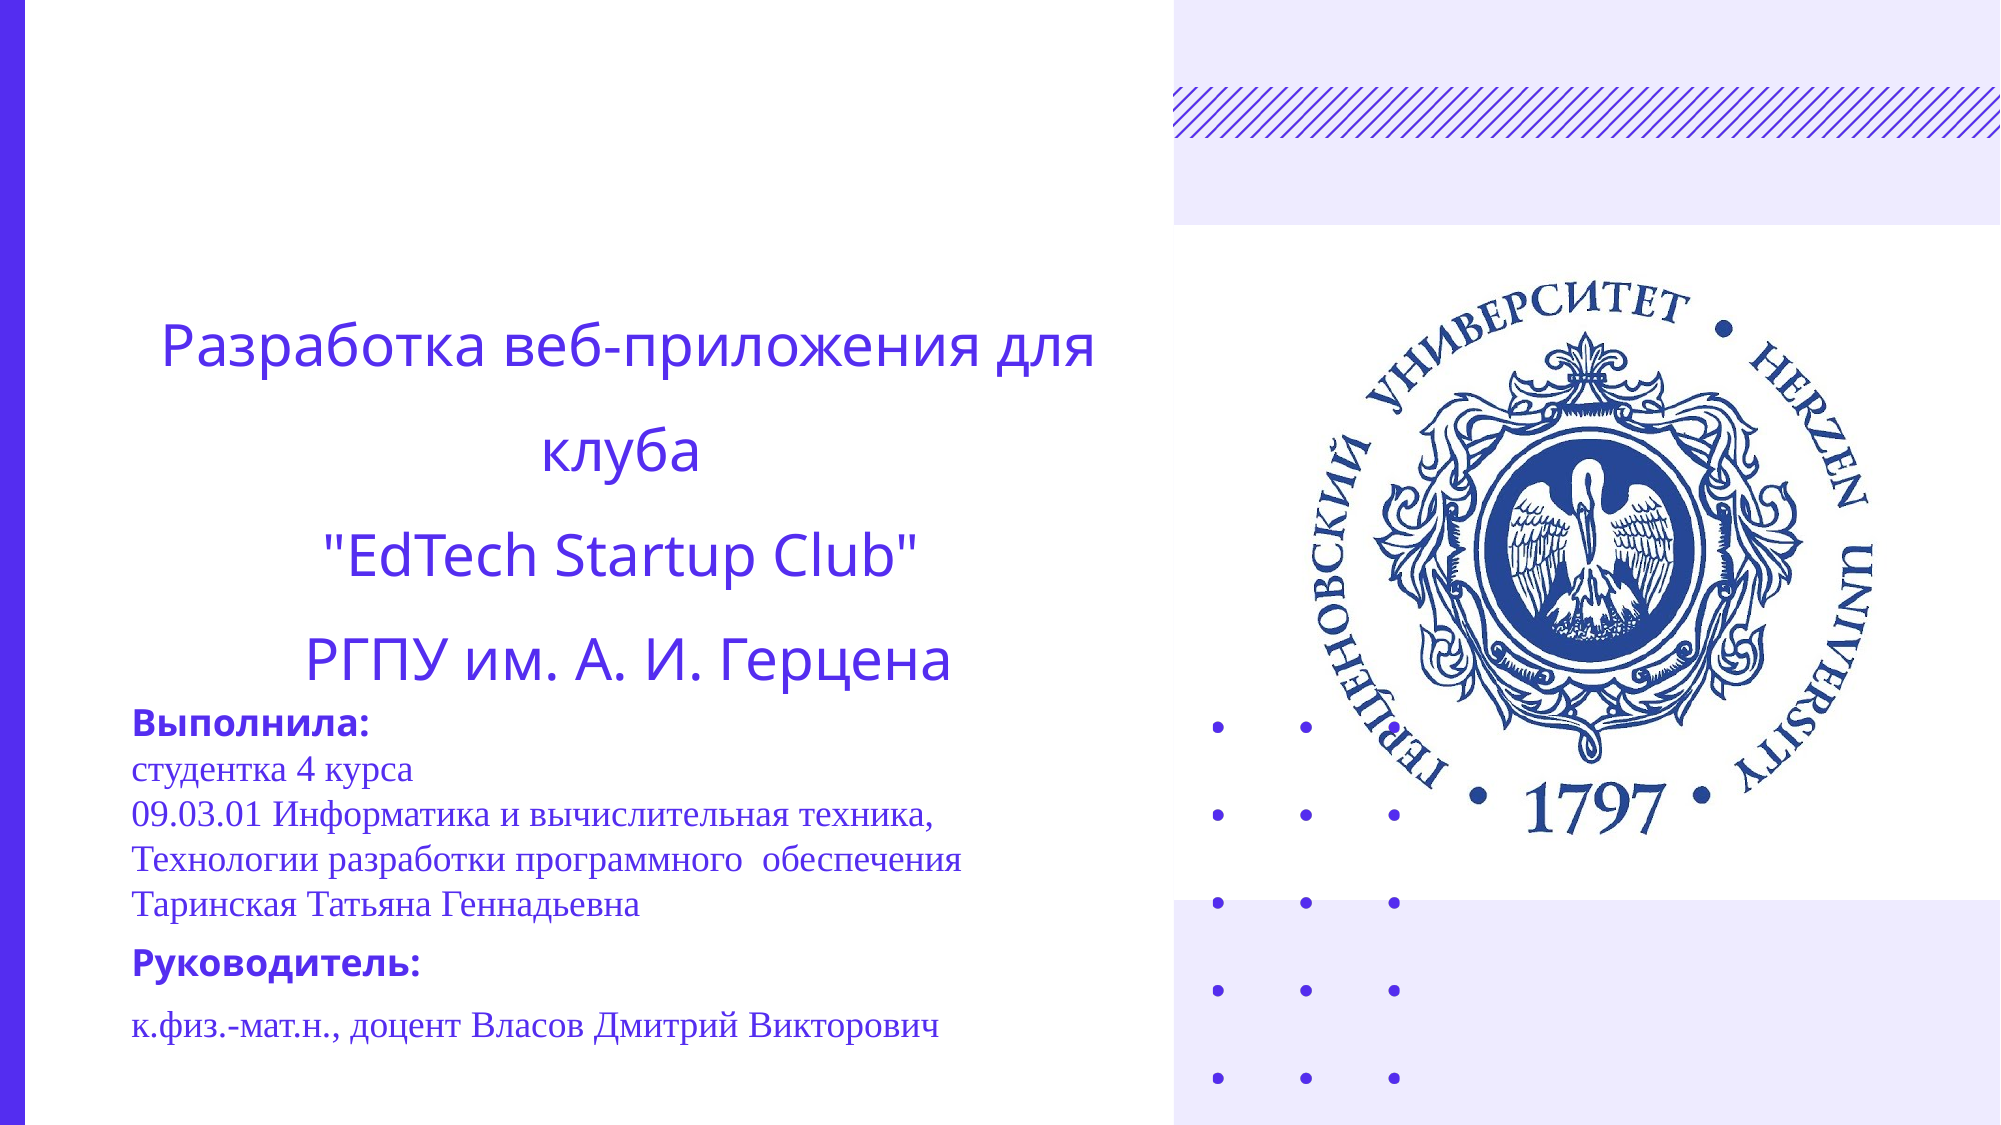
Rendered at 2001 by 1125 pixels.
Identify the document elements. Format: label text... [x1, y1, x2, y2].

picture [1173, 224, 2000, 1084]
picture [1173, 87, 2000, 138]
text_box Выполнила: студентка 4 курса 09.03.01 Информатика и вычислительная техника, Технологии разработки программного обеспечения Таринская Татьяна Геннадьевна Руководитель: к.физ.-мат.н., доцент Власов Дмитрий Викторович [116, 700, 992, 1107]
text_box Разработка веб-приложения для клуба "EdTech Startup Club" РГПУ им. А. И. Герцена [83, 265, 1173, 700]
